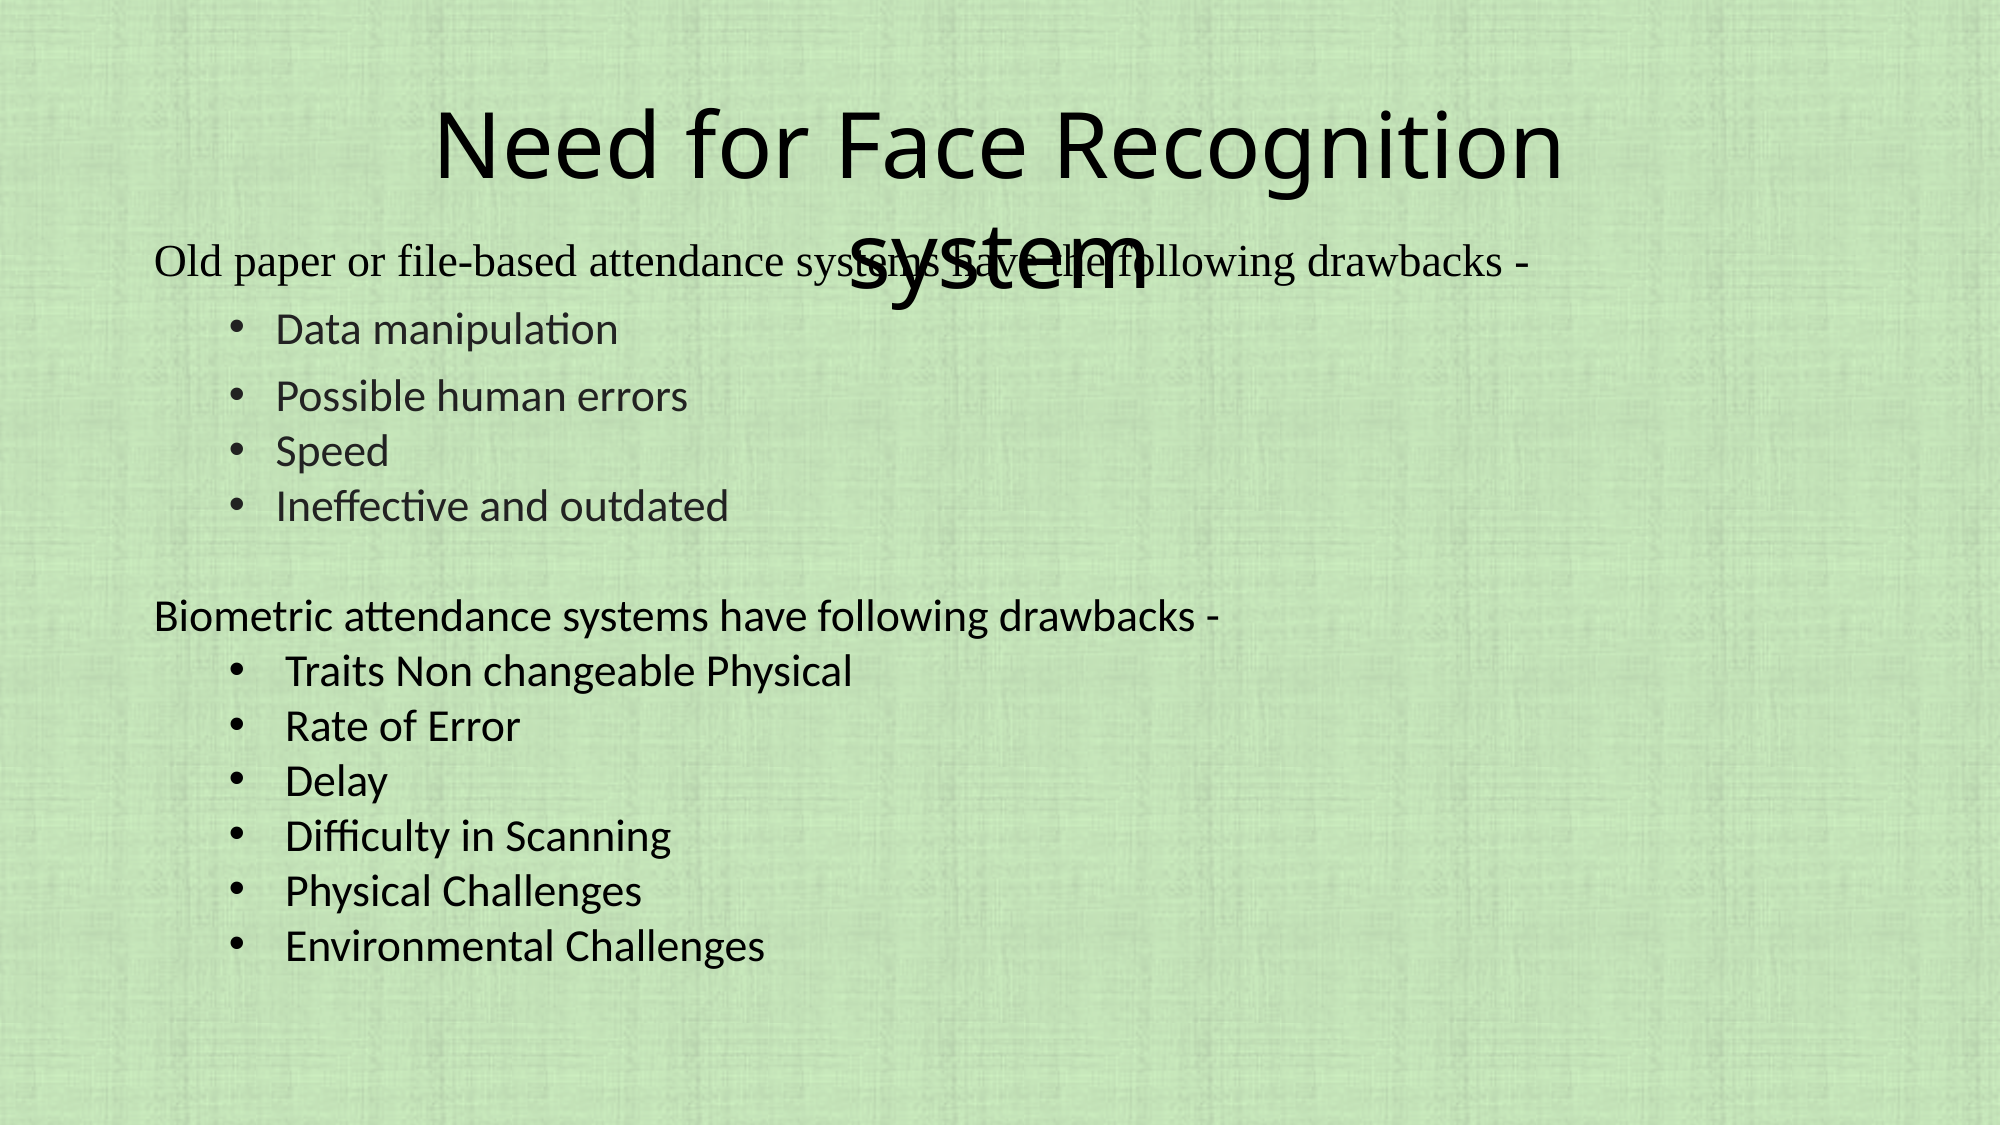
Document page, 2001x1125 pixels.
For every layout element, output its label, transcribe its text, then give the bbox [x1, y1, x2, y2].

text_box Need for Face Recognition system [364, 79, 1636, 223]
text_box Old paper or file-based attendance systems have the following drawbacks - Data manipulation Possible human errors Speed Ineffective and outdated Biometric attendance systems have following drawbacks - Traits Non changeable Physical Rate of Error Delay Difficulty in Scanning Physical Challenges Environmental Challenges [138, 223, 1898, 1098]
